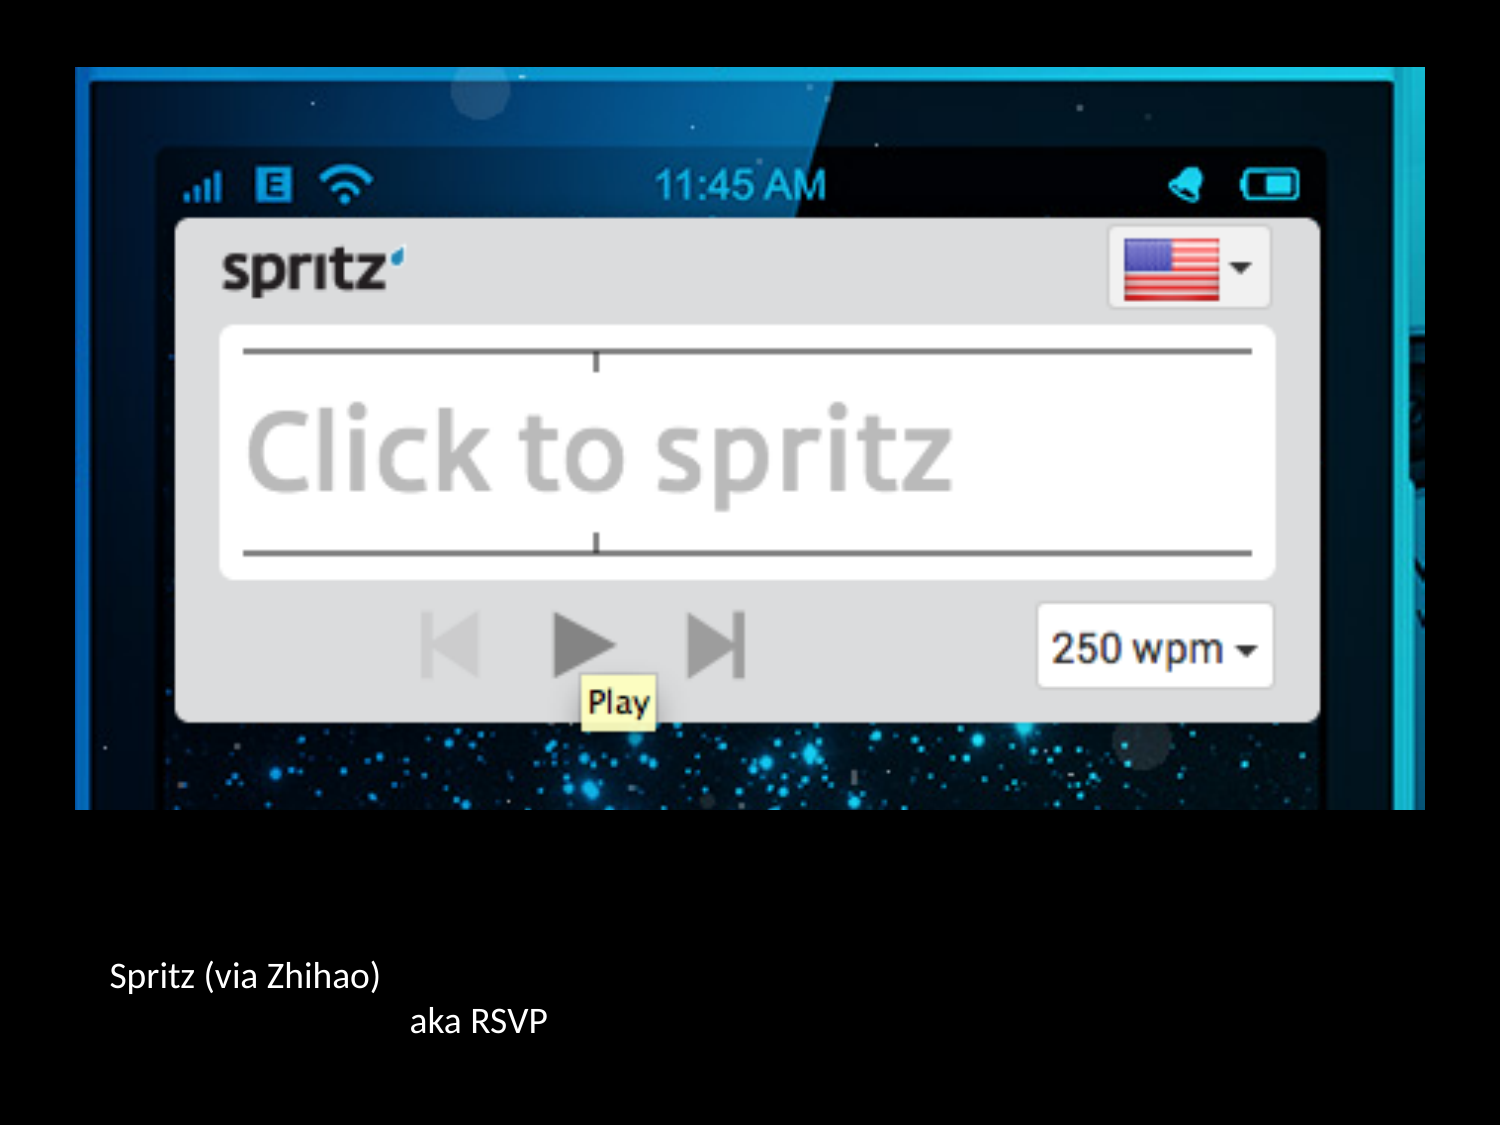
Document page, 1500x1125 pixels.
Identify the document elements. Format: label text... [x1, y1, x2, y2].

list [74, 67, 1426, 811]
text_box Spritz (via Zhihao) aka RSVP [94, 943, 1089, 1049]
